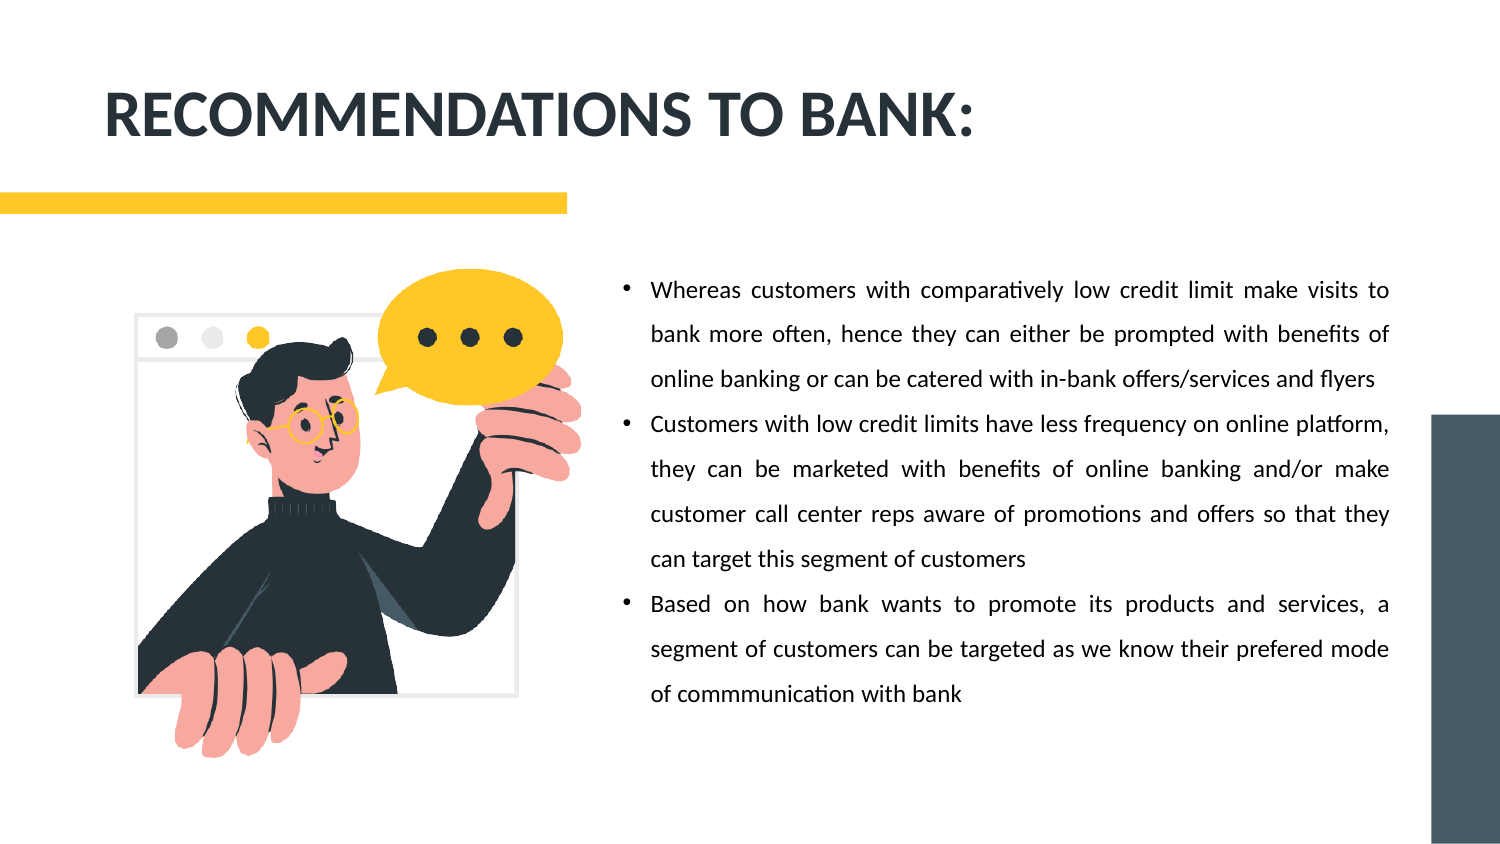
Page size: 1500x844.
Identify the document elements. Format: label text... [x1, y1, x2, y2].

title RECOMMENDATIONS TO BANK: [104, 67, 1390, 211]
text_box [133, 268, 582, 758]
text_box Whereas customers with comparatively low credit limit make visits to bank more often, hence they can either be prompted with benefits of online banking or can be catered with in-bank offers/services and flyers Customers with low credit limits have less frequency on online platform, they can be marketed with benefits of online banking and/or make customer call center reps aware of promotions and offers so that they can target this segment of customers Based on how bank wants to promote its products and services, a segment of customers can be targeted as we know their prefered mode of commmunication with bank [622, 256, 1390, 754]
text_box [0, 192, 568, 214]
text_box [1431, 414, 1500, 844]
